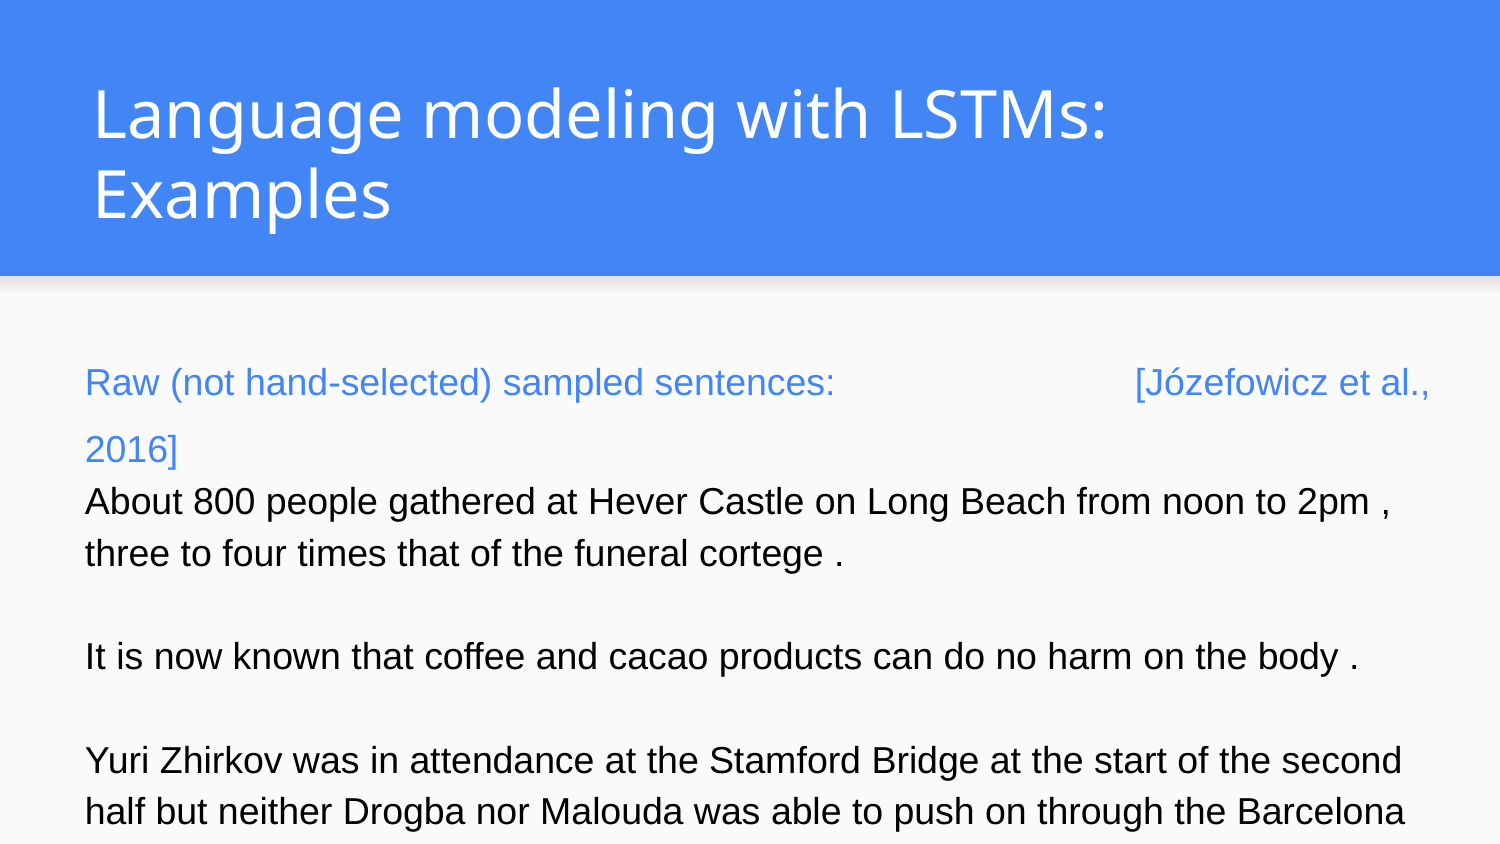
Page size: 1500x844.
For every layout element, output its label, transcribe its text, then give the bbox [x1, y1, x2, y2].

text_box Raw (not hand-selected) sampled sentences: [Józefowicz et al., 2016] About 800 people gathered at Hever Castle on Long Beach from noon to 2pm , three to four times that of the funeral cortege . It is now known that coffee and cacao products can do no harm on the body . Yuri Zhirkov was in attendance at the Stamford Bridge at the start of the second half but neither Drogba nor Malouda was able to push on through the Barcelona defence . [70, 320, 1477, 797]
title Language modeling with LSTMs: Examples [77, 121, 1427, 248]
